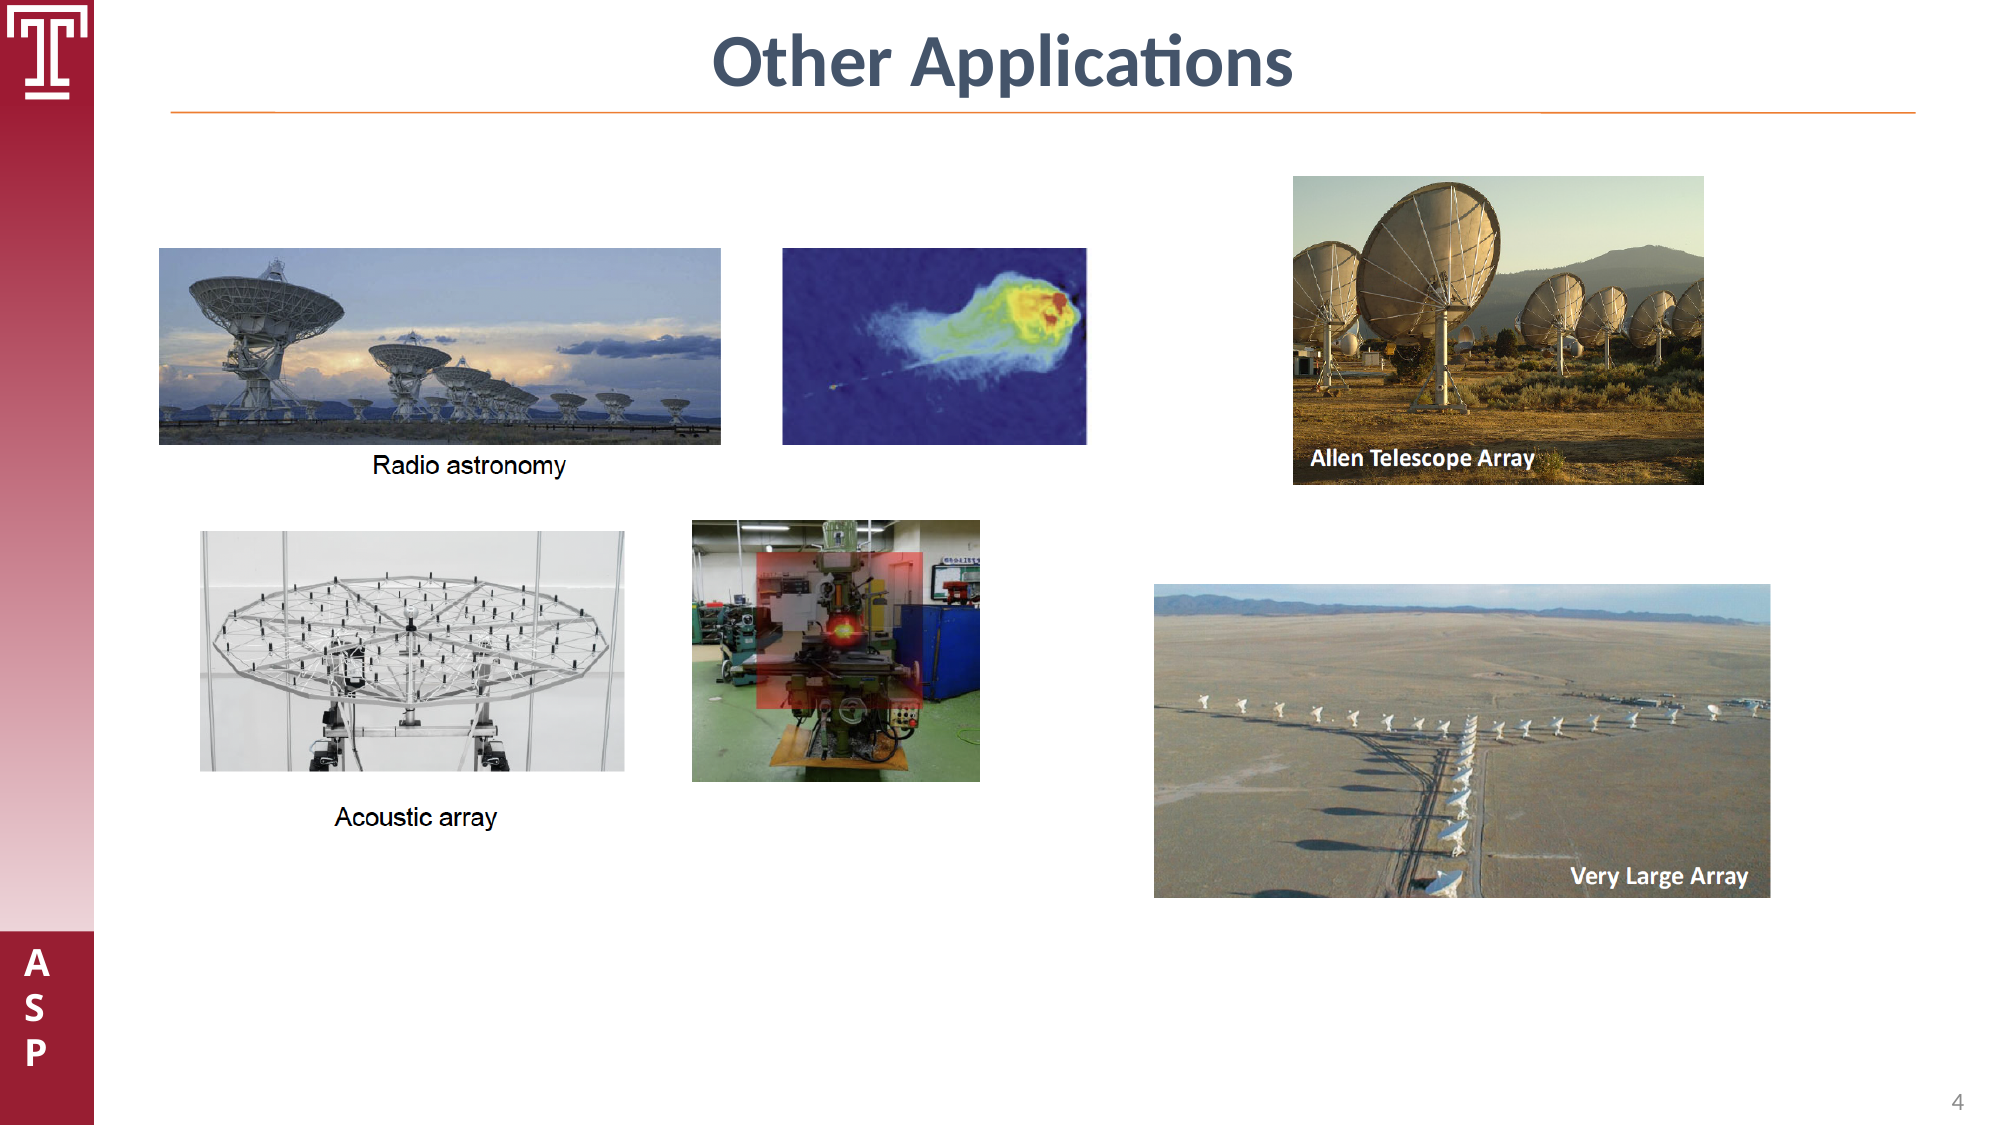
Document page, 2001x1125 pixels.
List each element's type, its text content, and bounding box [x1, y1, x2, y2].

slide_number 4 [1629, 1074, 1980, 1125]
text_box Other Applications [378, 0, 1630, 113]
picture [0, 0, 94, 106]
picture [1291, 170, 1705, 490]
picture [103, 227, 1778, 898]
